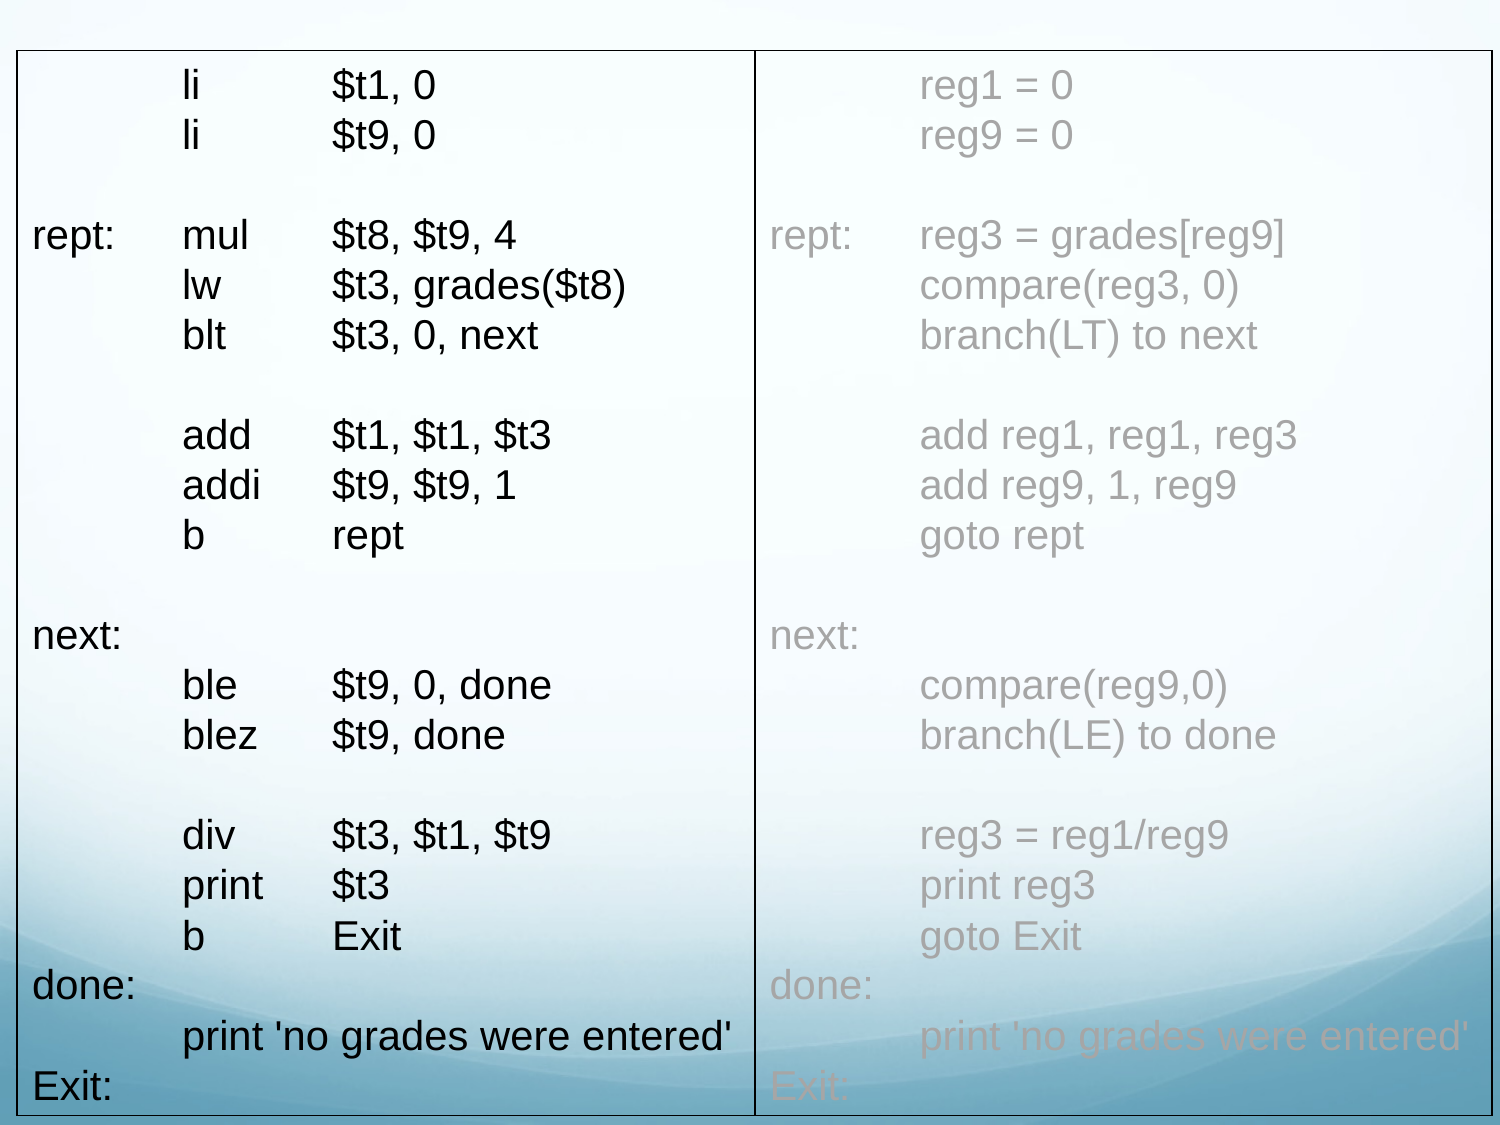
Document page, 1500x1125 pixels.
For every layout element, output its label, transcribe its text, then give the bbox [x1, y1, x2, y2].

text_box reg1 = 0 reg9 = 0 rept: reg3 = grades[reg9] compare(reg3, 0) branch(LT) to next add reg1, reg1, reg3 add reg9, 1, reg9 goto rept next: compare(reg9,0) branch(LE) to done reg3 = reg1/reg9 print reg3 goto Exit done: print 'no grades were entered' Exit: [755, 50, 1493, 1116]
picture [0, 0, 1500, 1125]
text_box li $t1, 0 li $t9, 0 rept: mul $t8, $t9, 4 lw $t3, grades($t8) blt $t3, 0, next add $t1, $t1, $t3 addi $t9, $t9, 1 b rept next: ble $t9, 0, done blez $t9, done div $t3, $t1, $t9 print $t3 b Exit done: print 'no grades were entered' Exit: [17, 50, 755, 1116]
